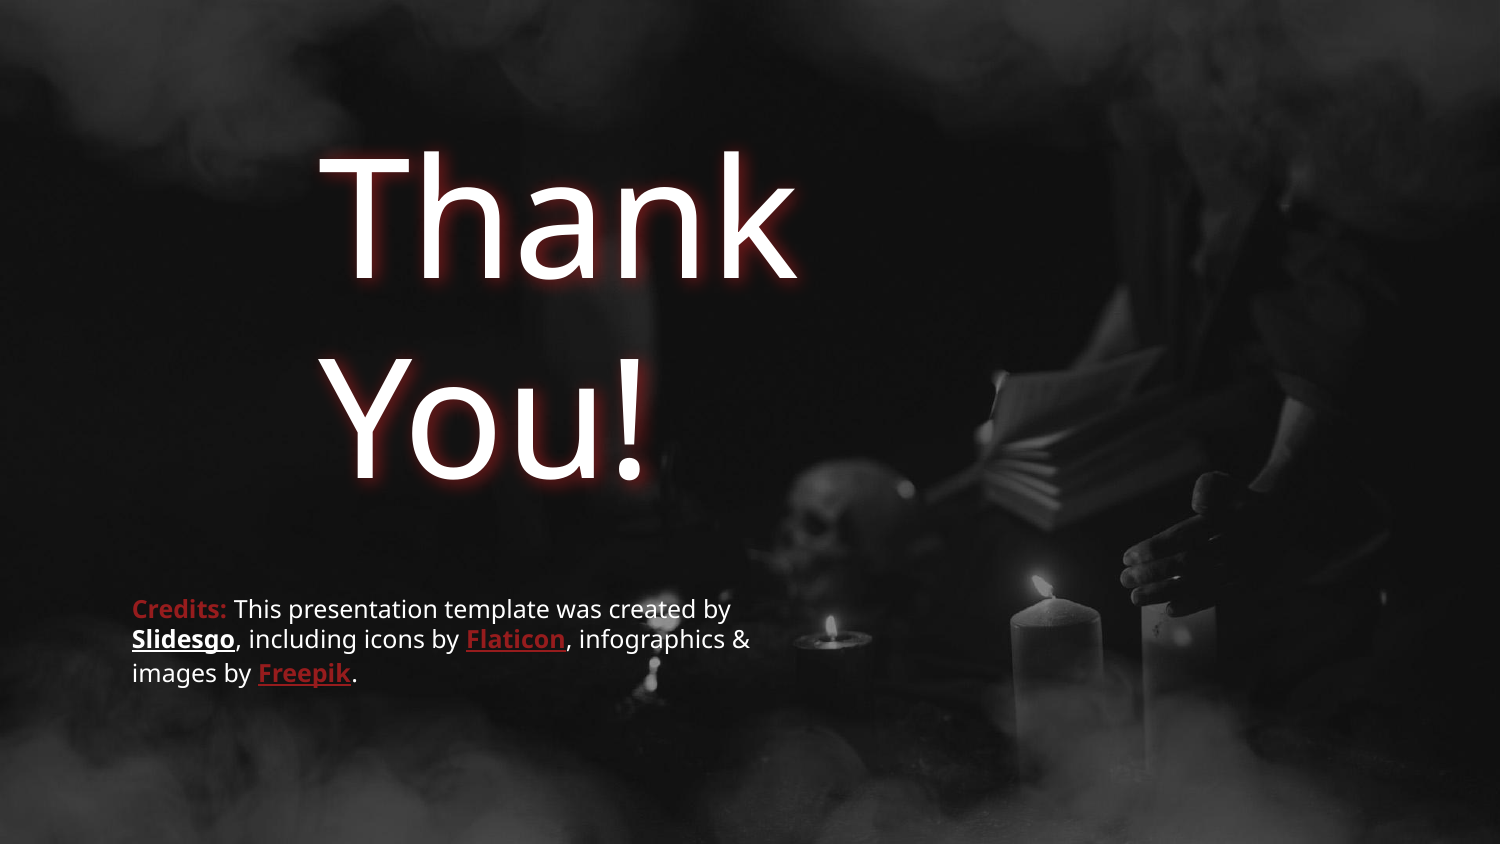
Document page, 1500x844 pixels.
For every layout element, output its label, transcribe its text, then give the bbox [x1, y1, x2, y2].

picture [0, 0, 1500, 844]
title Thank You! [318, 225, 1182, 399]
